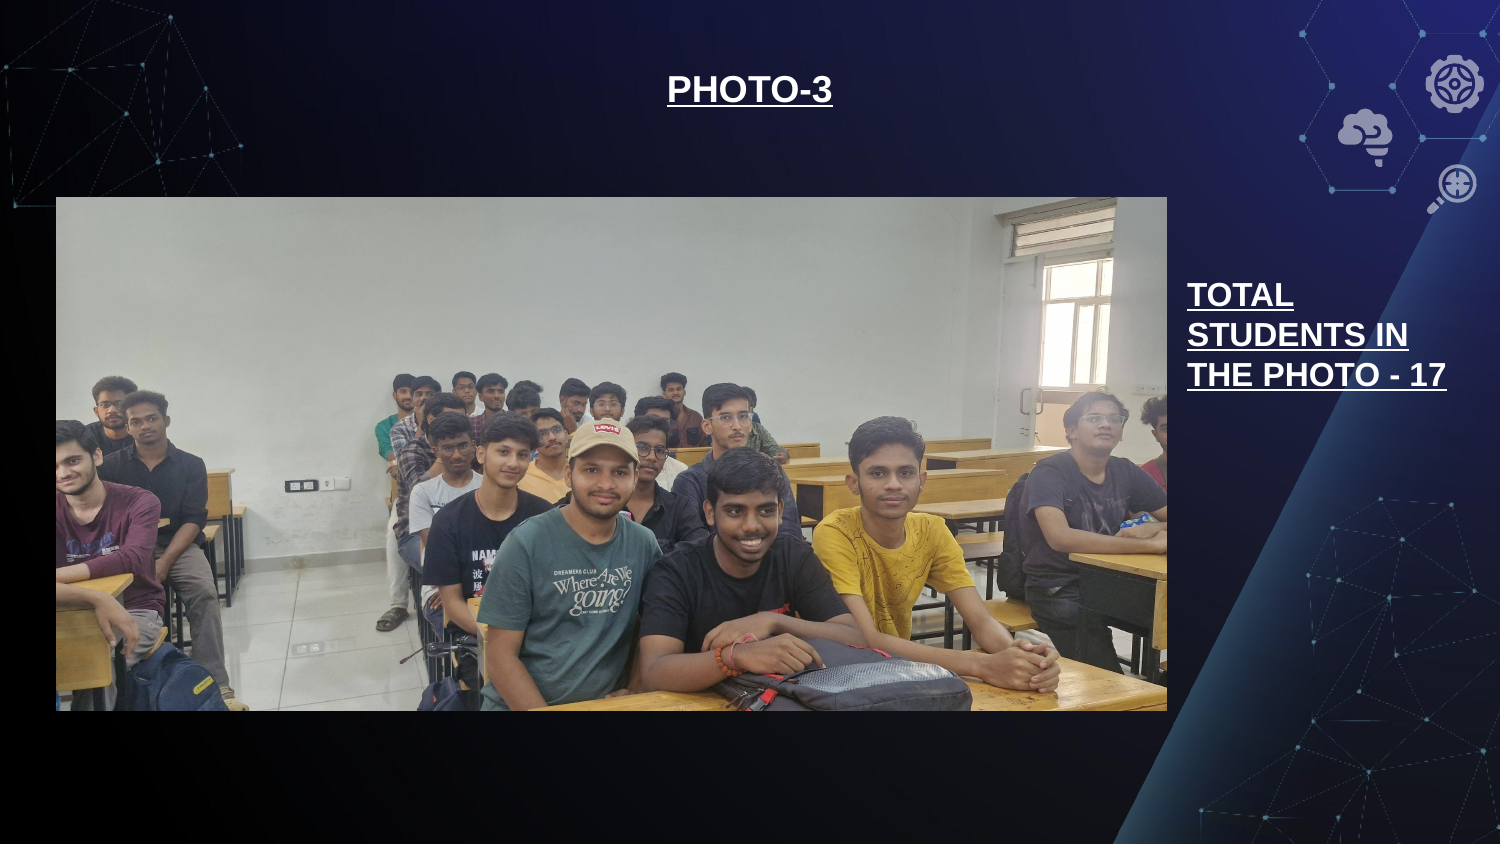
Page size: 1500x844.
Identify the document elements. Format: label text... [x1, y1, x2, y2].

text_box PHOTO-3 [343, 57, 1157, 118]
text_box TOTAL STUDENTS IN THE PHOTO - 17 [1172, 266, 1475, 441]
picture [0, 0, 1500, 844]
